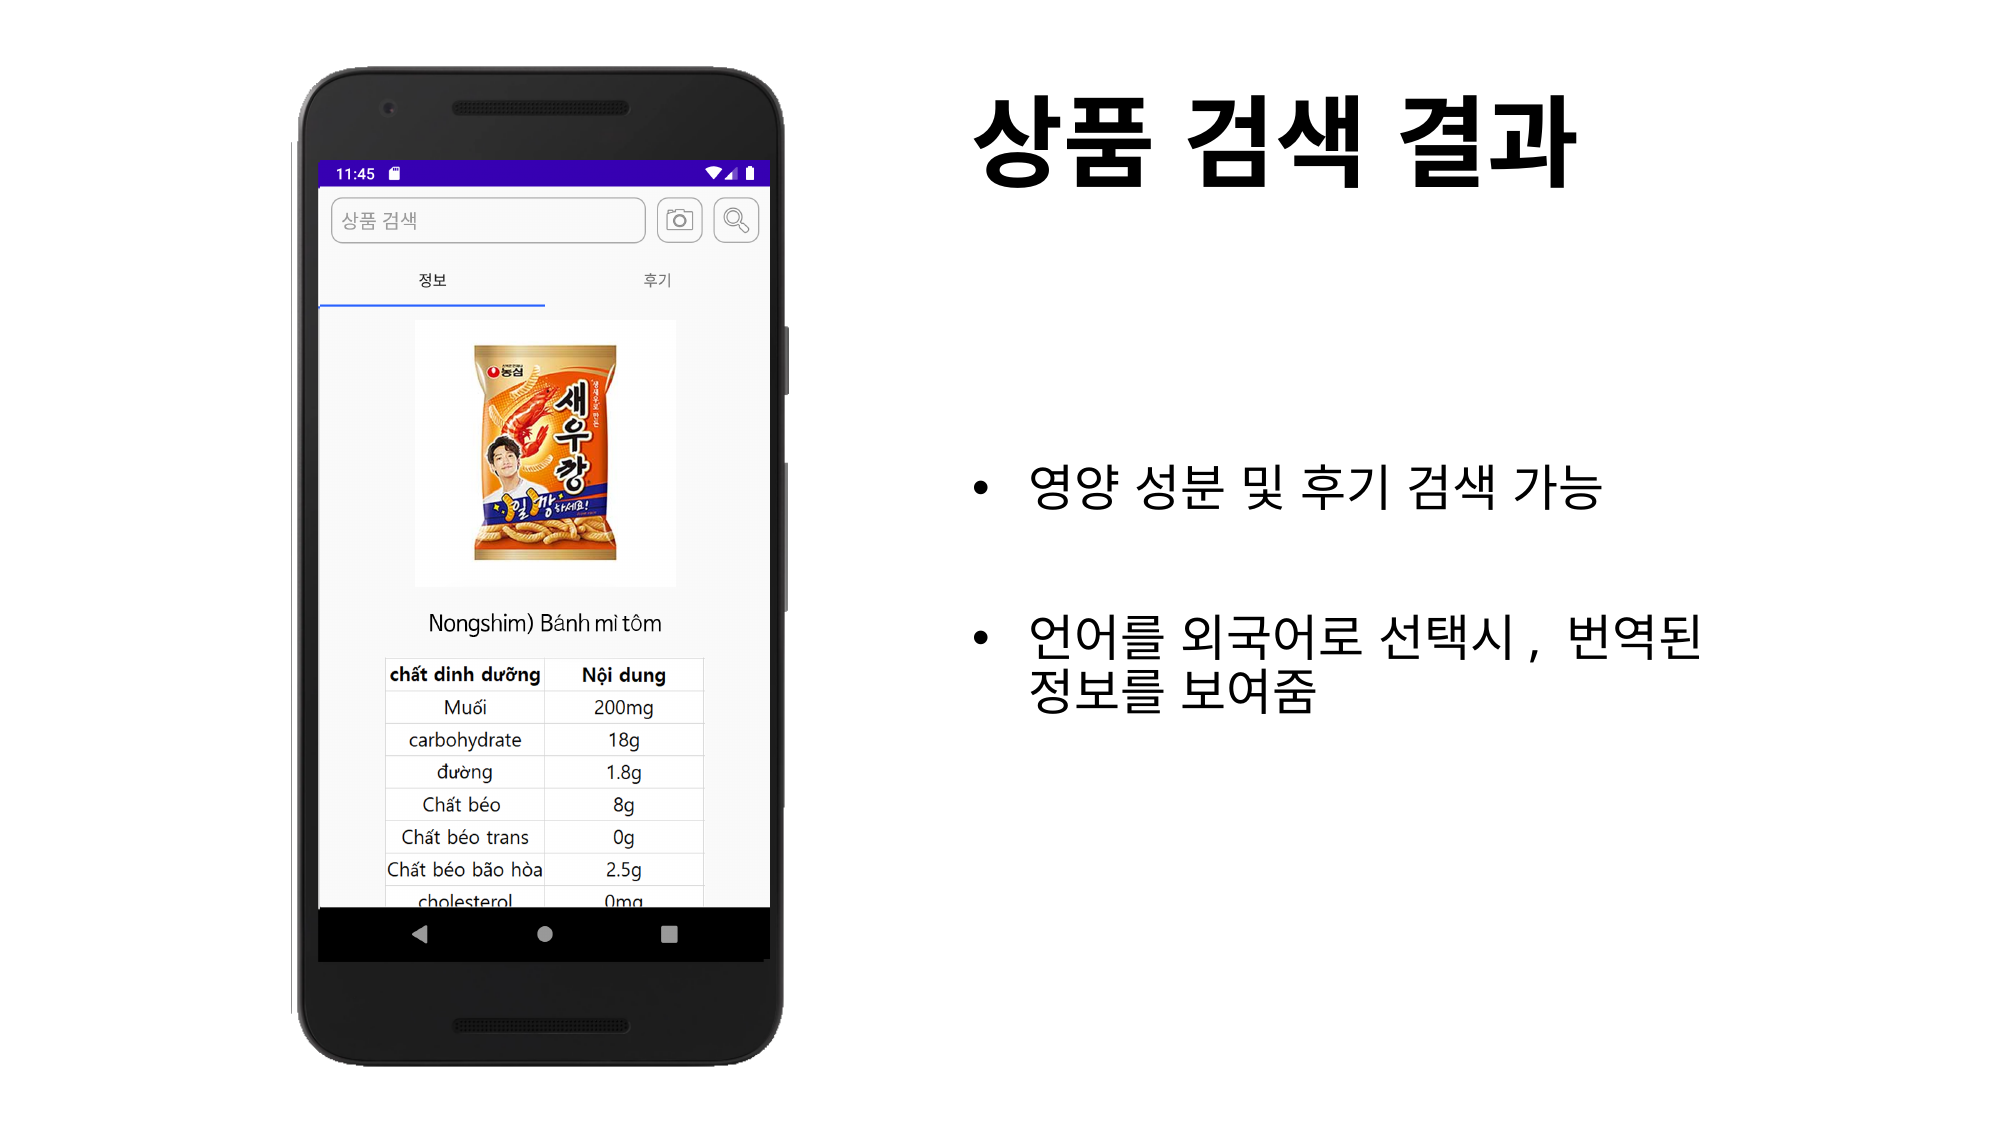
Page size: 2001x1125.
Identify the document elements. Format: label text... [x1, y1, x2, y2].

text_box 상품 검색 결과 [957, 72, 1619, 208]
picture [279, 66, 794, 1069]
text_box 영양 성분 및 후기 검색 가능 언어를 외국어로 선택시, 번역된 정보를 보여줌 [957, 456, 1839, 823]
